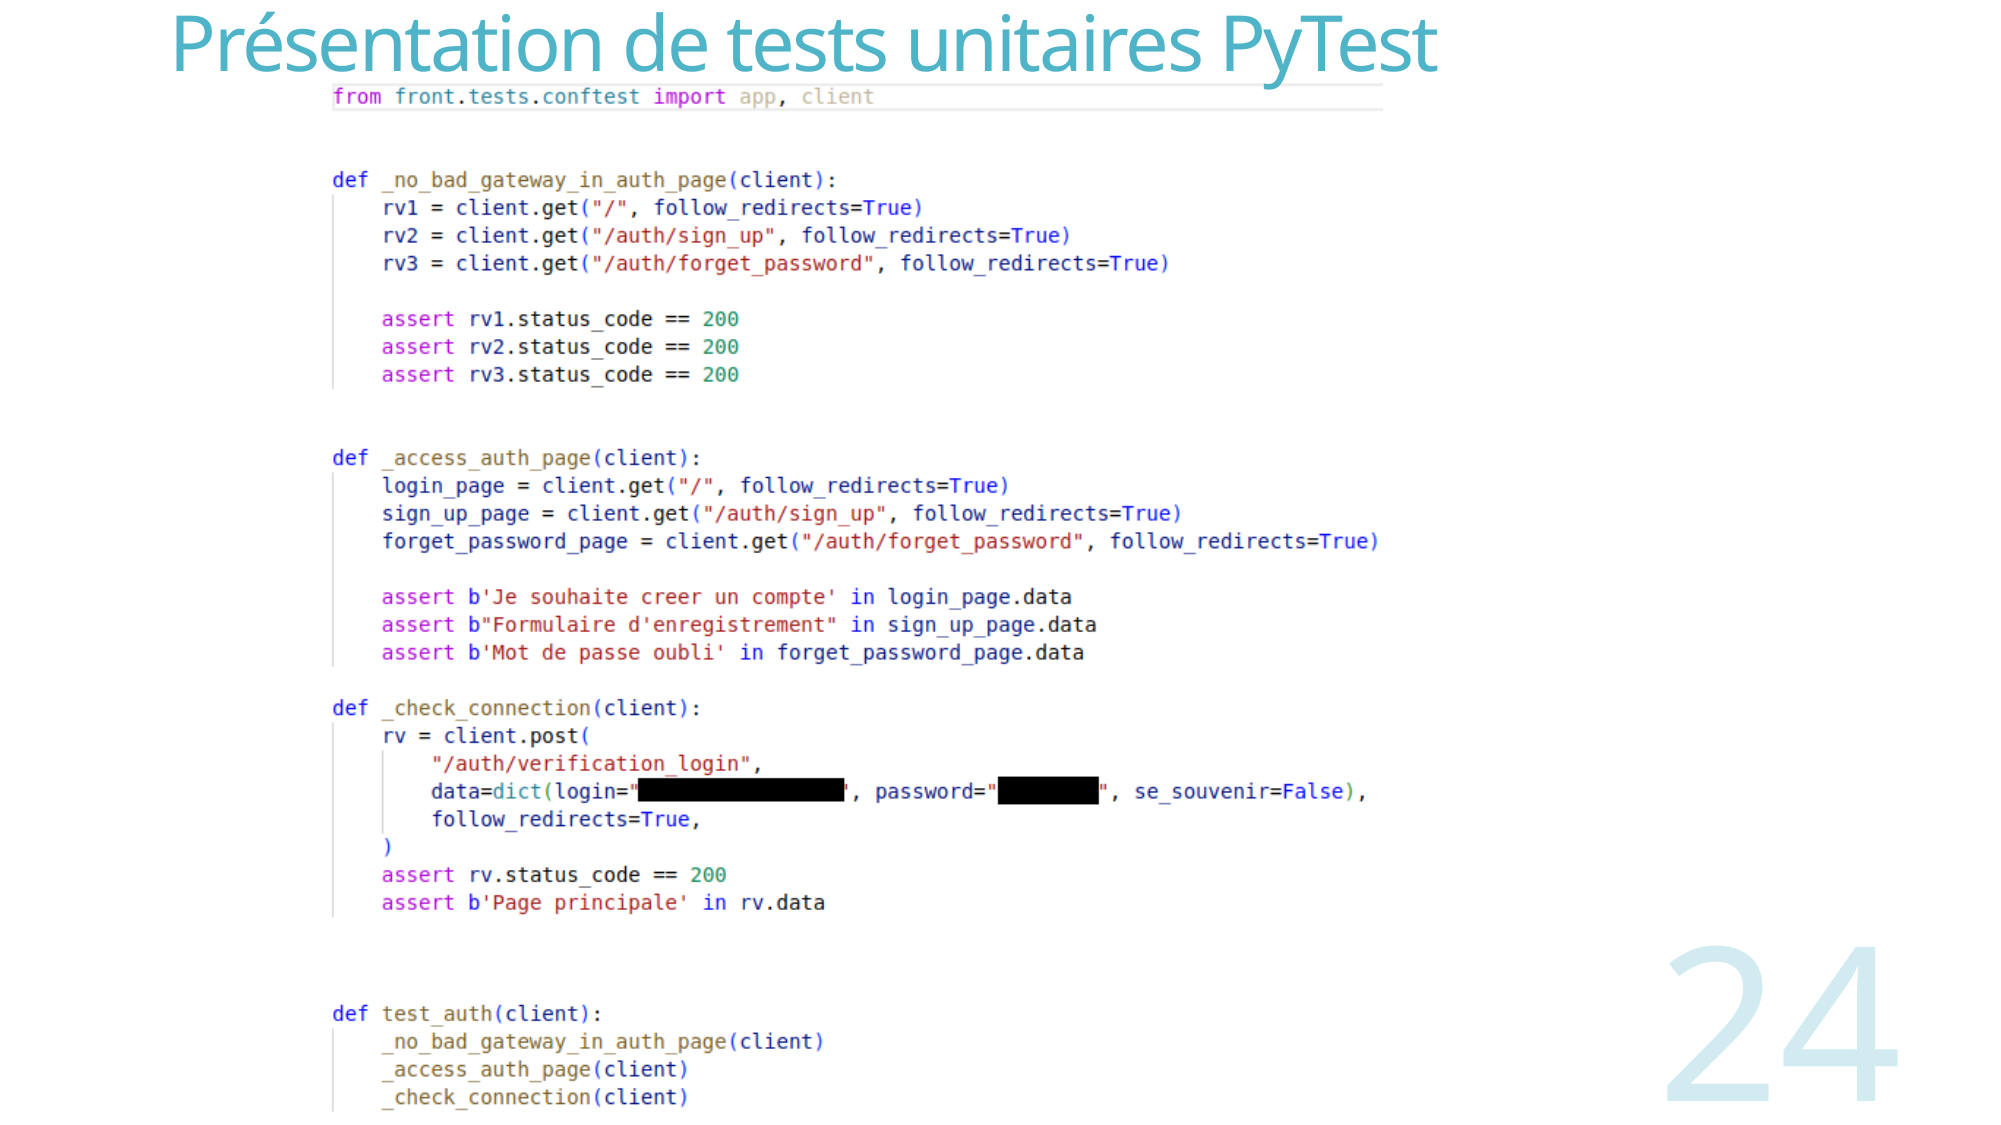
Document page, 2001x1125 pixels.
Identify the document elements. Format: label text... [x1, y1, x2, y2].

title Présentation de tests unitaires PyTest [154, 0, 1730, 96]
slide_number 24 [1437, 956, 1918, 1125]
picture [328, 82, 1383, 1125]
